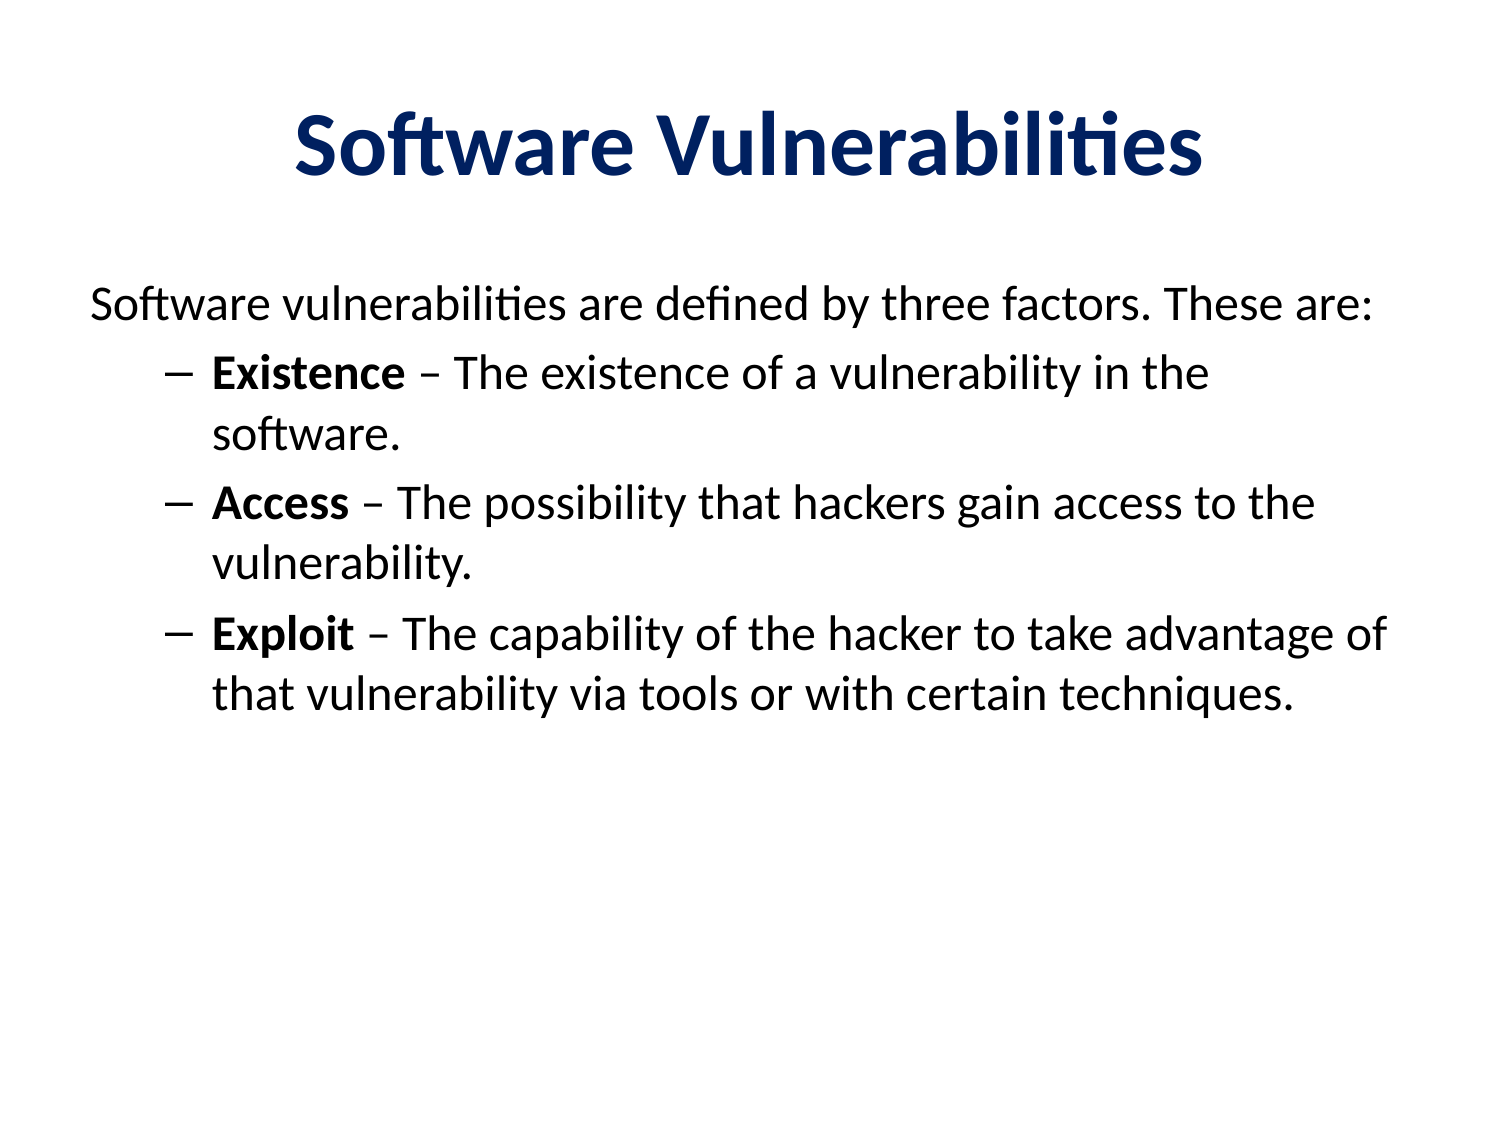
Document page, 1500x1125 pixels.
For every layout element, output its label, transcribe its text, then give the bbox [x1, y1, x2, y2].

title Software Vulnerabilities [75, 45, 1425, 233]
list Software vulnerabilities are defined by three factors. These are: Existence – The existence of a vulnerability in the software. Access – The possibility that hackers gain access to the vulnerability. Exploit – The capability of the hacker to take advantage of that vulnerability via tools or with certain techniques. [75, 262, 1425, 1005]
